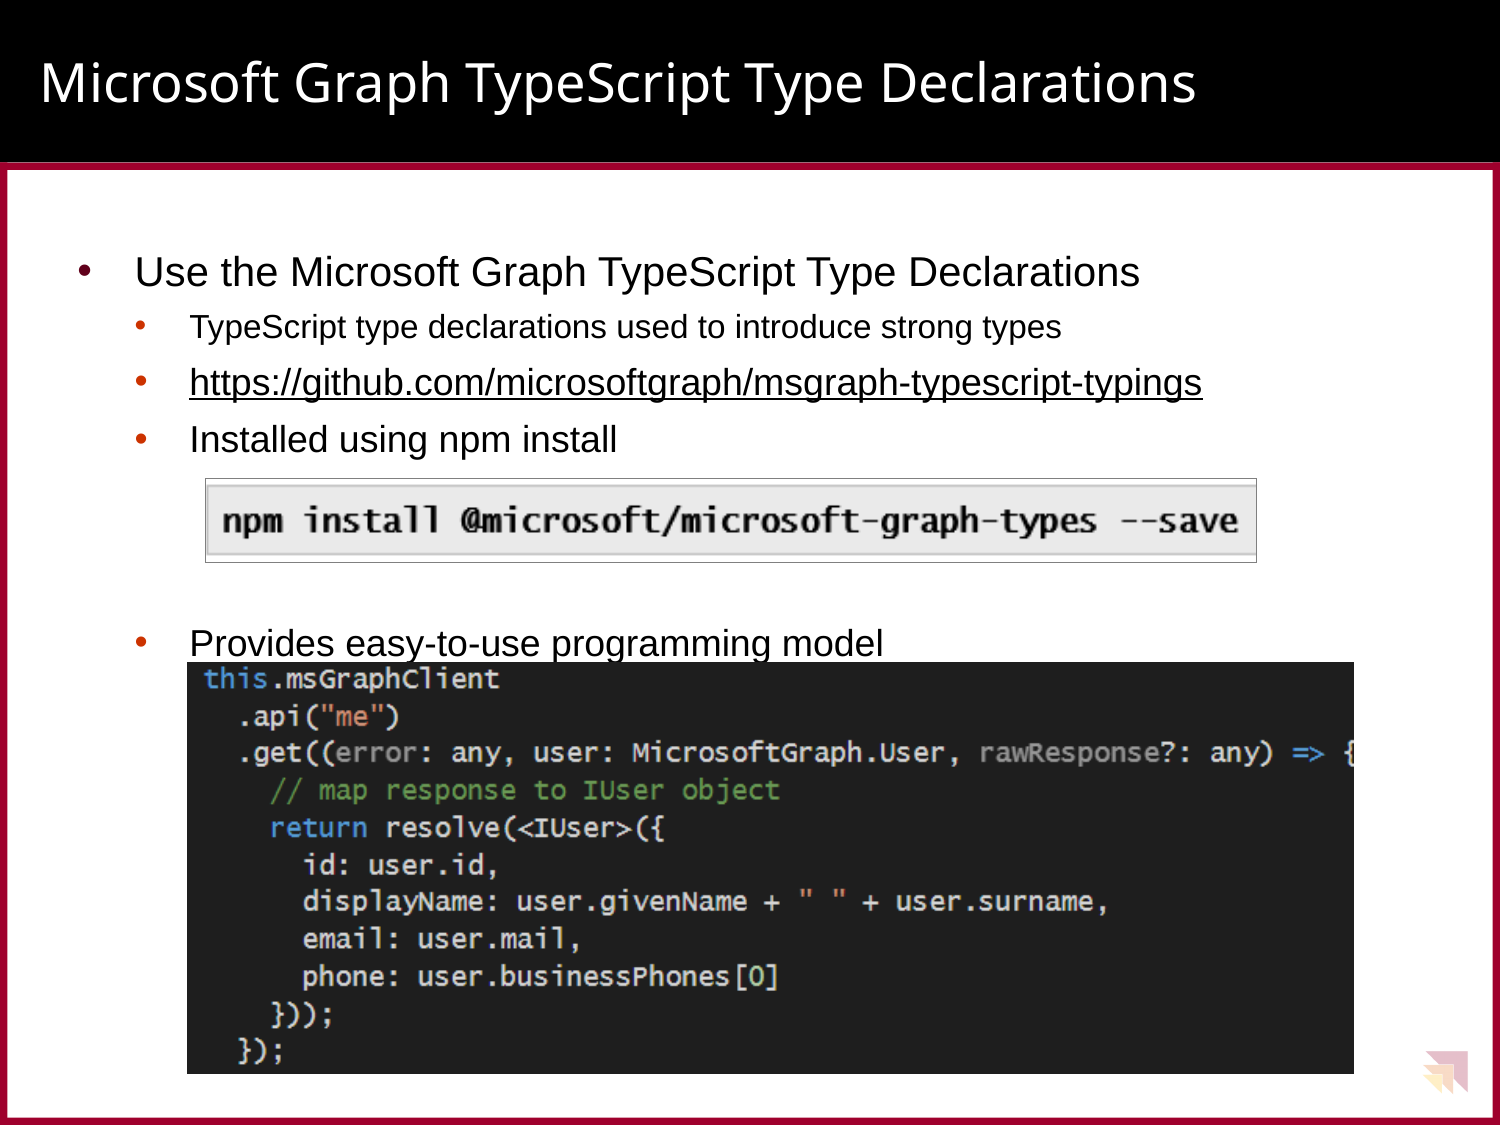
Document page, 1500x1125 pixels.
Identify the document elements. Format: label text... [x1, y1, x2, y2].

list Use the Microsoft Graph TypeScript Type Declarations TypeScript type declarations used to introduce strong types https://github.com/microsoftgraph/msgraph-typescript-typings Installed using npm install Provides easy-to-use programming model [62, 237, 1438, 1088]
picture [187, 662, 1354, 1074]
title Microsoft Graph TypeScript Type Declarations [24, 12, 1438, 150]
picture [205, 477, 1258, 563]
